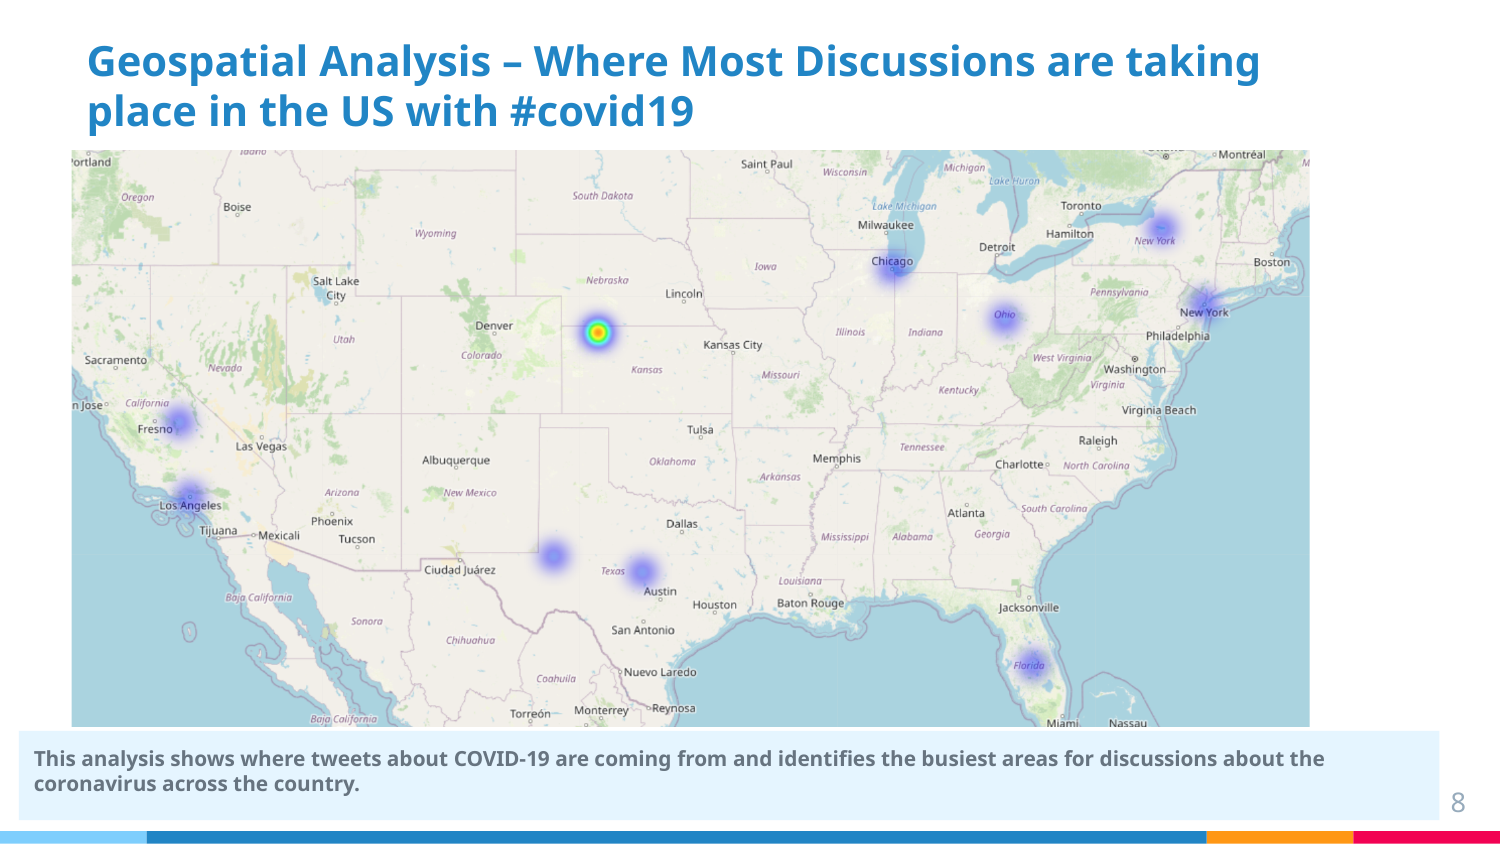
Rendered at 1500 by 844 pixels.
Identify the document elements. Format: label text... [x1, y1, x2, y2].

slide_number 8 [1391, 770, 1482, 822]
title Geospatial Analysis – Where Most Discussions are taking place in the US with #covid19 [71, 23, 1323, 150]
text_box This analysis shows where tweets about COVID-19 are coming from and identifies the busiest areas for discussions about the coronavirus across the country. [18, 730, 1440, 821]
picture [71, 149, 1310, 727]
